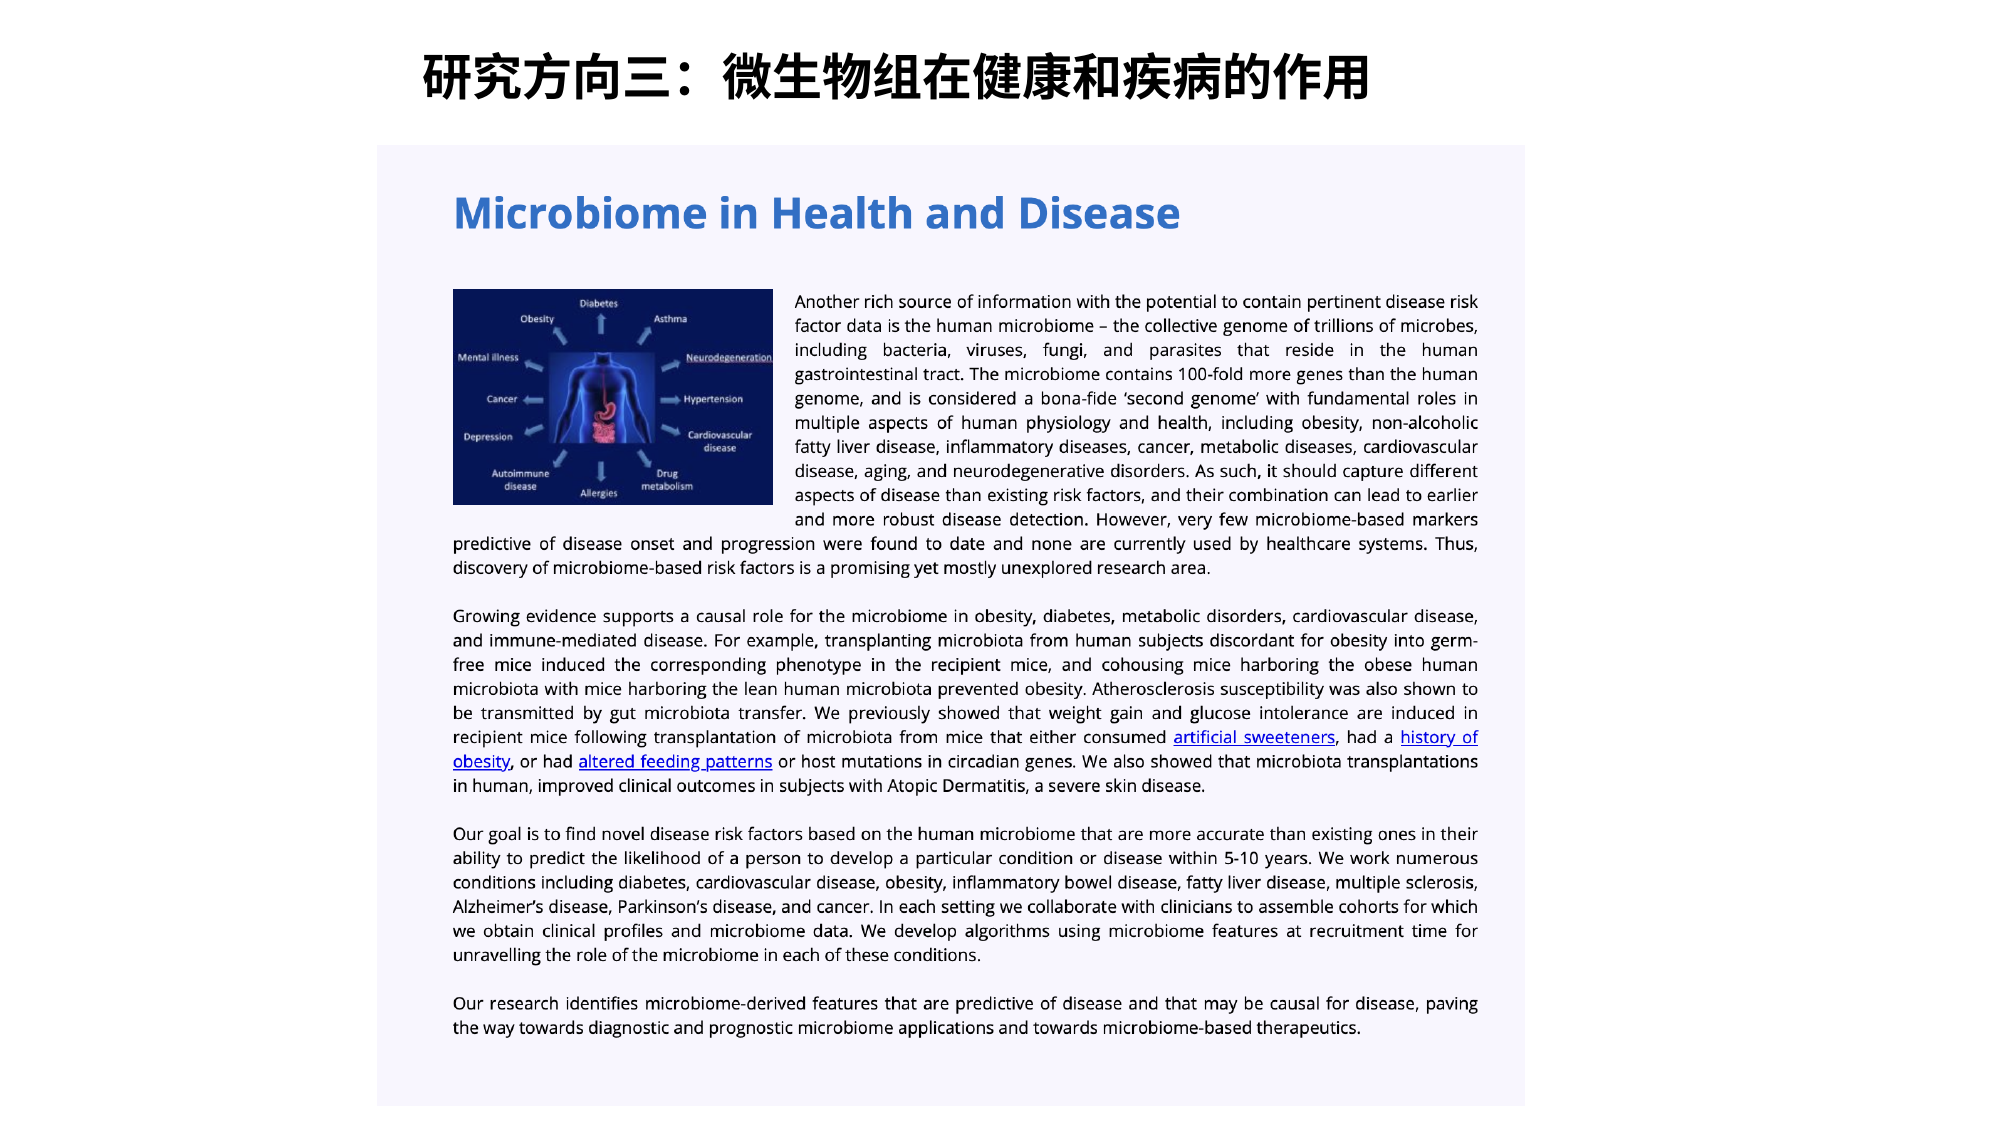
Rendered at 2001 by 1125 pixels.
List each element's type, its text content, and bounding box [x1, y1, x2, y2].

text_box 研究方向三：微生物组在健康和疾病的作用 [407, 37, 1440, 113]
picture [377, 145, 1525, 1106]
